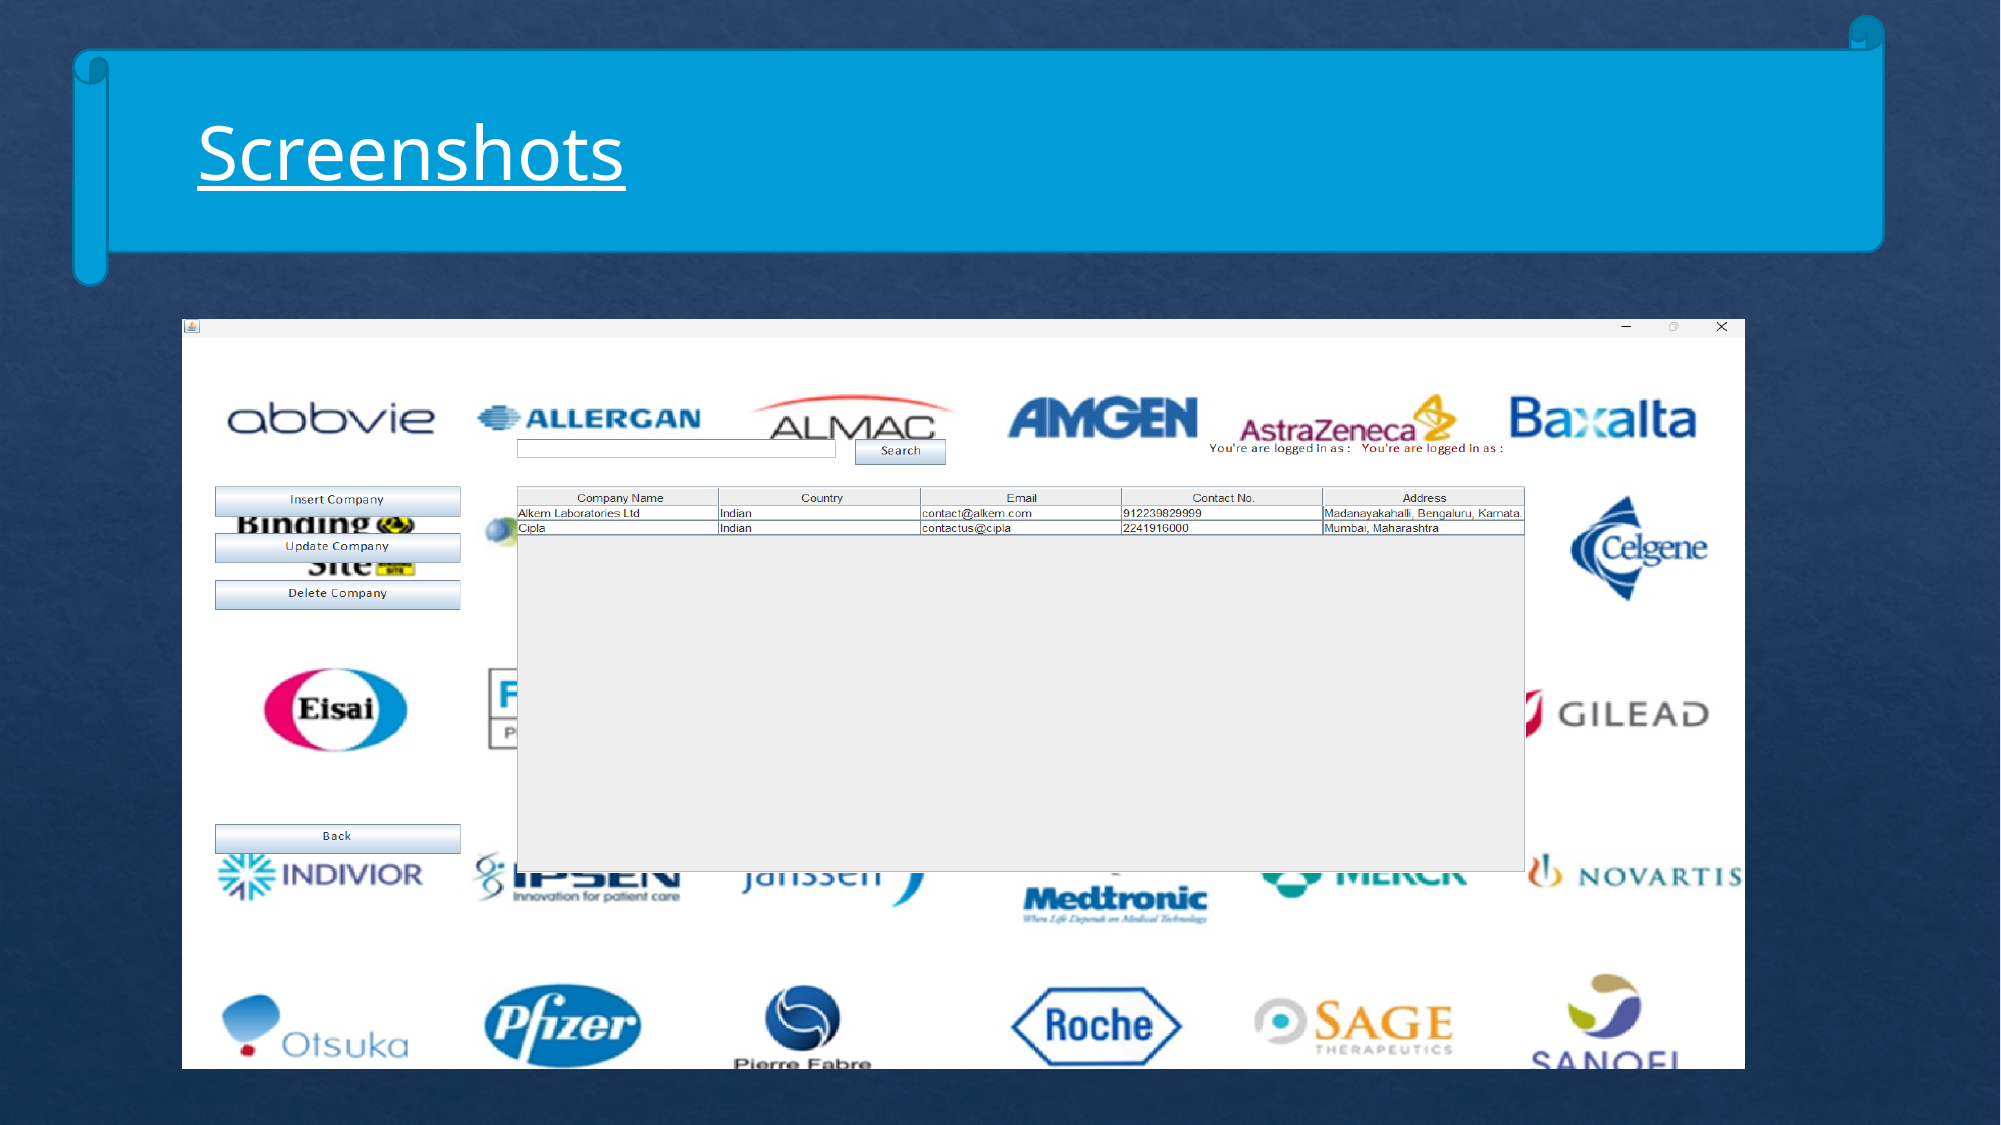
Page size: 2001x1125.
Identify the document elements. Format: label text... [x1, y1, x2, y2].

picture [182, 319, 1745, 1069]
text_box Screenshots [182, 97, 1514, 203]
text_box [72, 14, 1885, 287]
